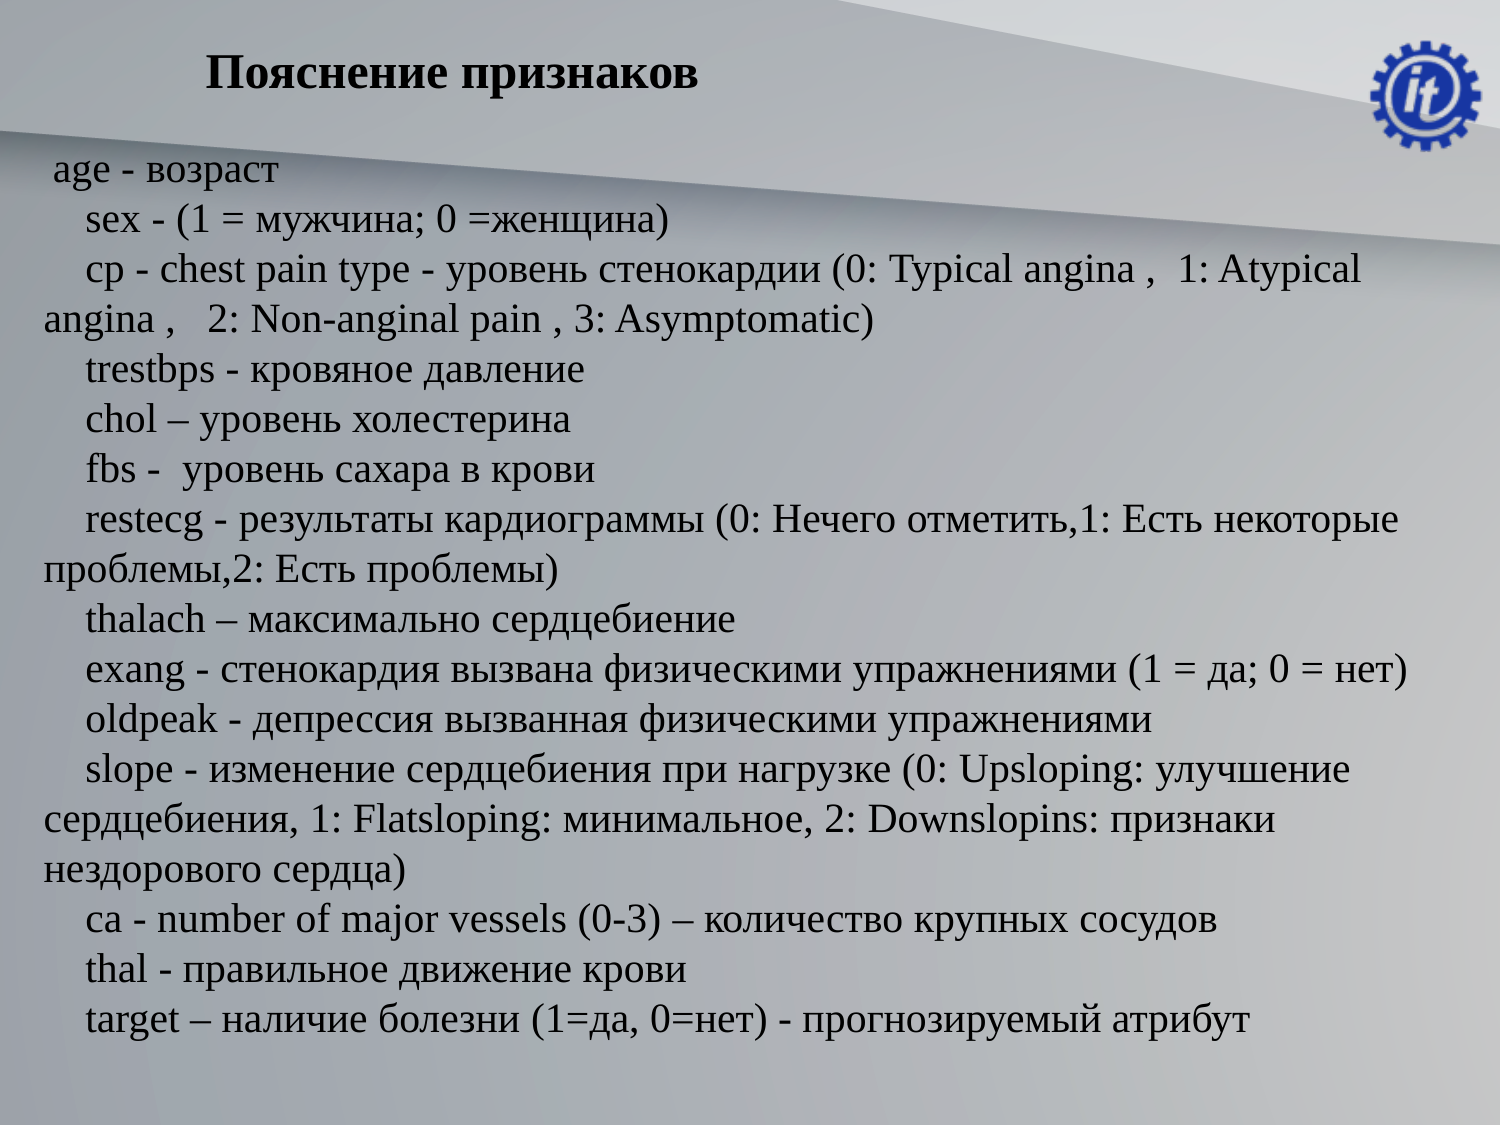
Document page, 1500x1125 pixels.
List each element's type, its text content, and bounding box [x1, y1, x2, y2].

picture [0, 0, 1500, 1125]
text_box Пояснение признаков [190, 12, 1186, 133]
text_box age - возраст sex - (1 = мужчина; 0 =женщина) cp - chest pain type - уровень стенокардии (0: Typical angina , 1: Atypical angina , 2: Non-anginal pain , 3: Asymptomatic) trestbps - кровяное давление chol – уровень холестерина fbs - уровень сахара в крови restecg - результаты кардиограммы (0: Нечего отметить,1: Есть некоторые проблемы,2: Есть проблемы) thalach – максимально сердцебиение exang - стенокардия вызвана физическими упражнениями (1 = да; 0 = нет) oldpeak - депрессия вызванная физическими упражнениями slope - изменение сердцебиения при нагрузке (0: Upsloping: улучшение сердцебиения, 1: Flatsloping: минимальное, 2: Downslopins: признаки нездорового сердца) ca - number of major vessels (0-3) – количество крупных сосудов thal - правильное движение крови target – наличие болезни (1=да, 0=нет) - прогнозируемый атрибут [28, 133, 1426, 1049]
